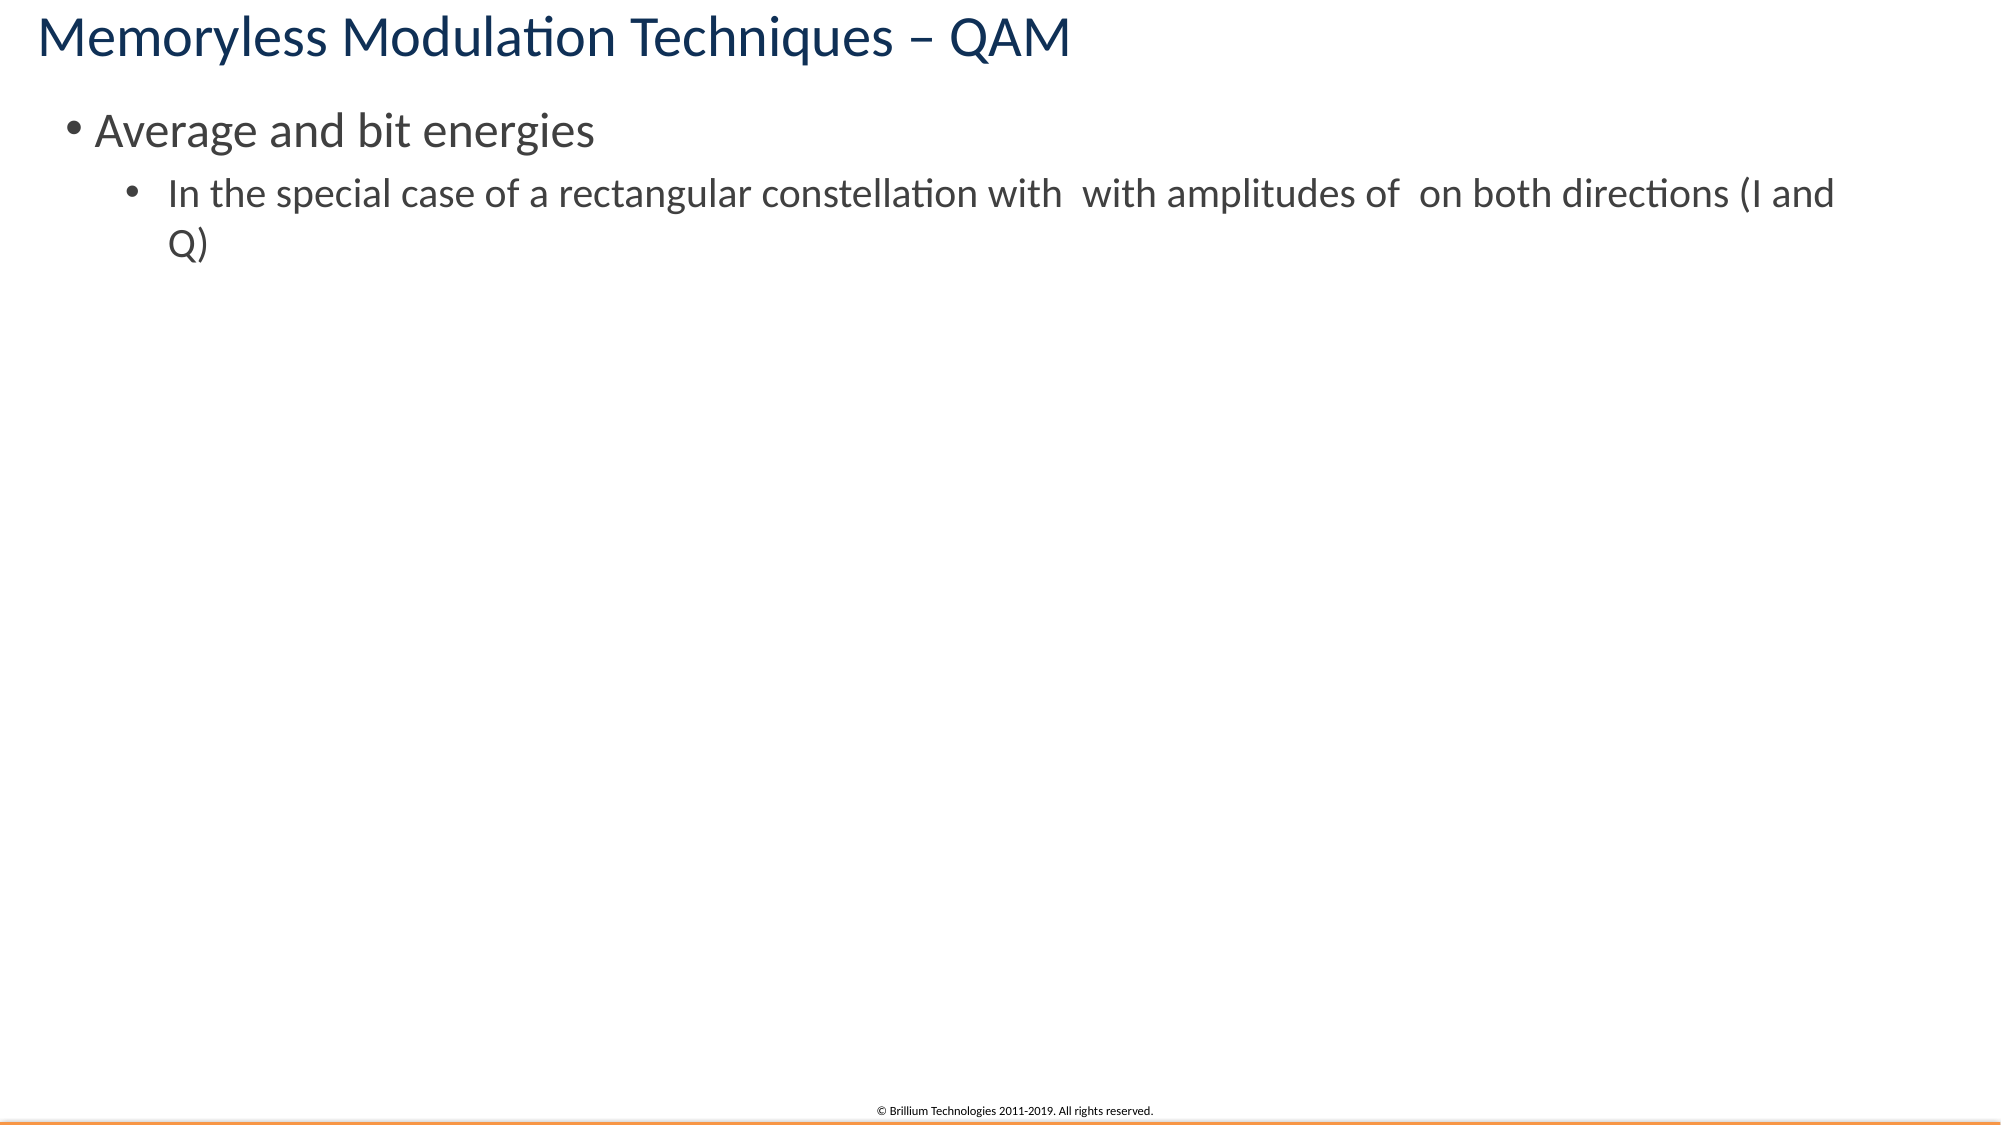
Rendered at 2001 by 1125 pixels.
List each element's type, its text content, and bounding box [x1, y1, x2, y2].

title Memoryless Modulation Techniques – QAM [22, 0, 1900, 66]
text_box [36, 88, 1902, 1104]
